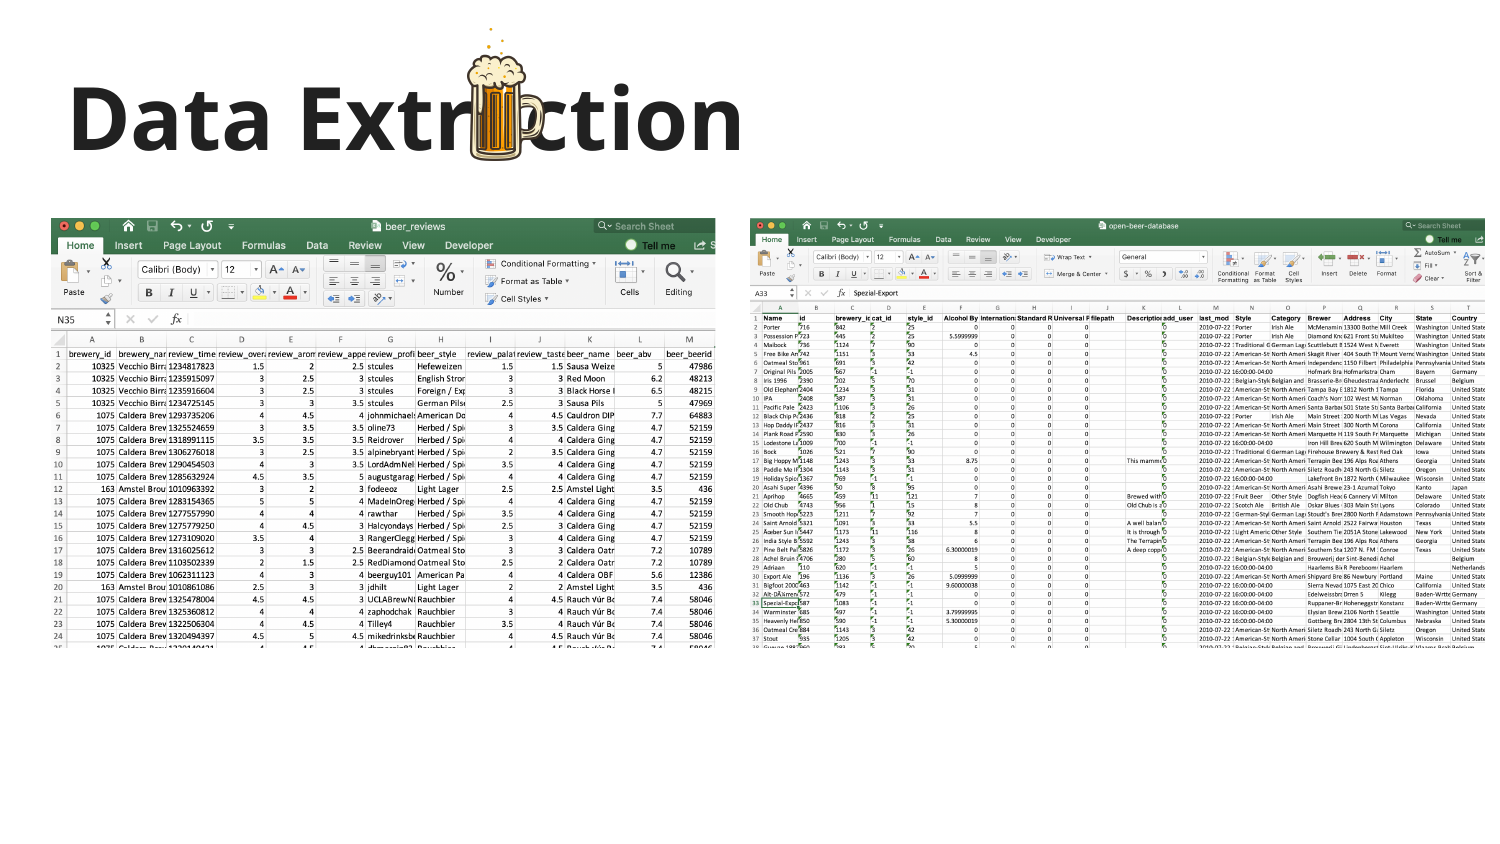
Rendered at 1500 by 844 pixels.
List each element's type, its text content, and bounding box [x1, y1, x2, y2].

picture [466, 28, 545, 161]
picture [749, 218, 1485, 648]
title Data Extraction [51, 48, 1449, 180]
picture [50, 218, 716, 648]
